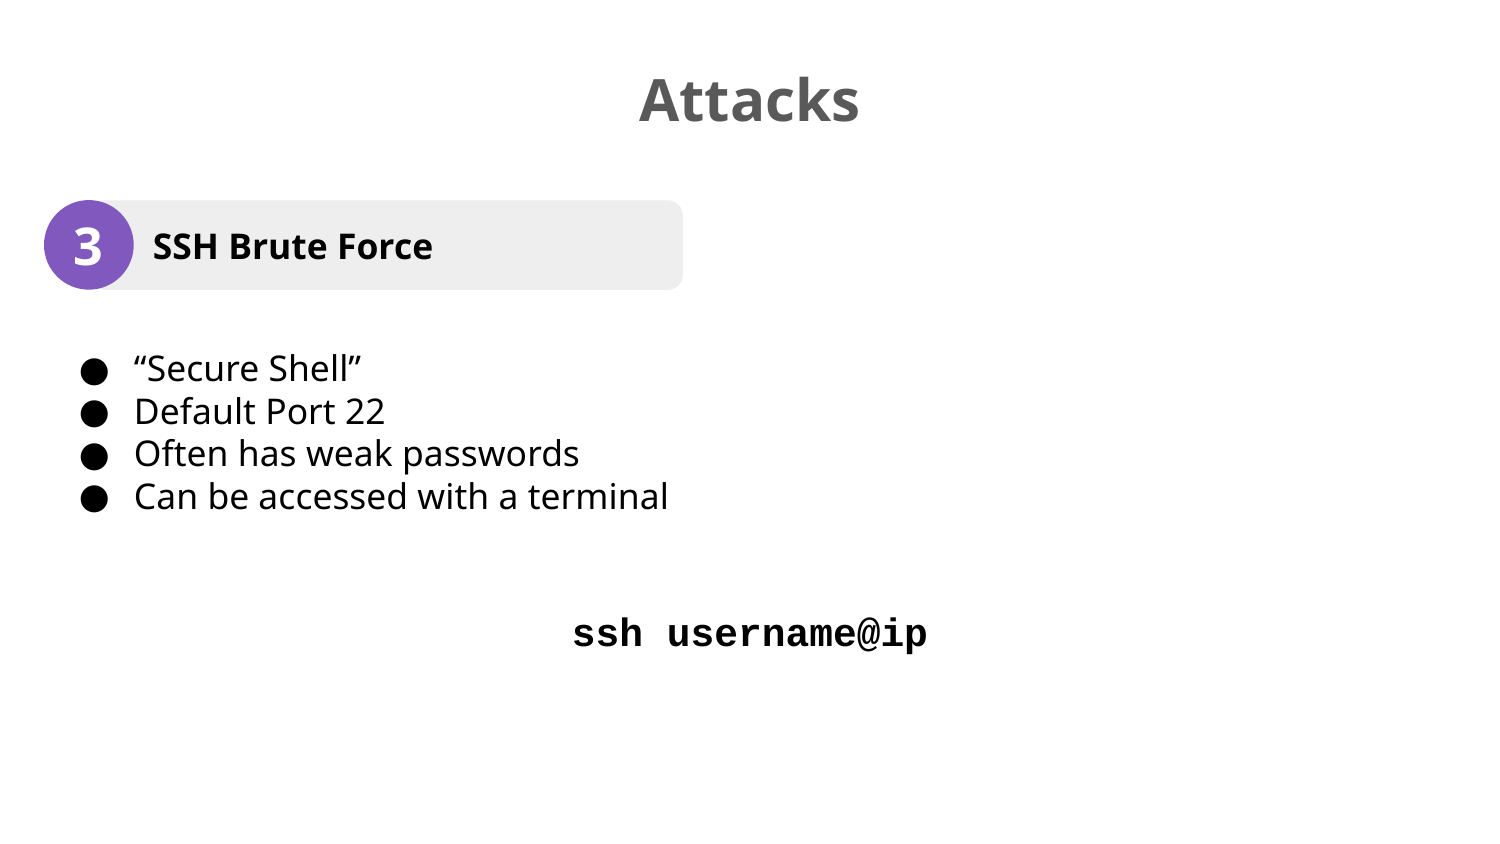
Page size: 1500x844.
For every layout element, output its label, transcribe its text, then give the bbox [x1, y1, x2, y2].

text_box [43, 199, 684, 291]
text_box “Secure Shell” Default Port 22 Often has weak passwords Can be accessed with a terminal [44, 331, 1449, 521]
title Attacks [75, 48, 1425, 142]
text_box ssh username@ip [207, 584, 1293, 670]
